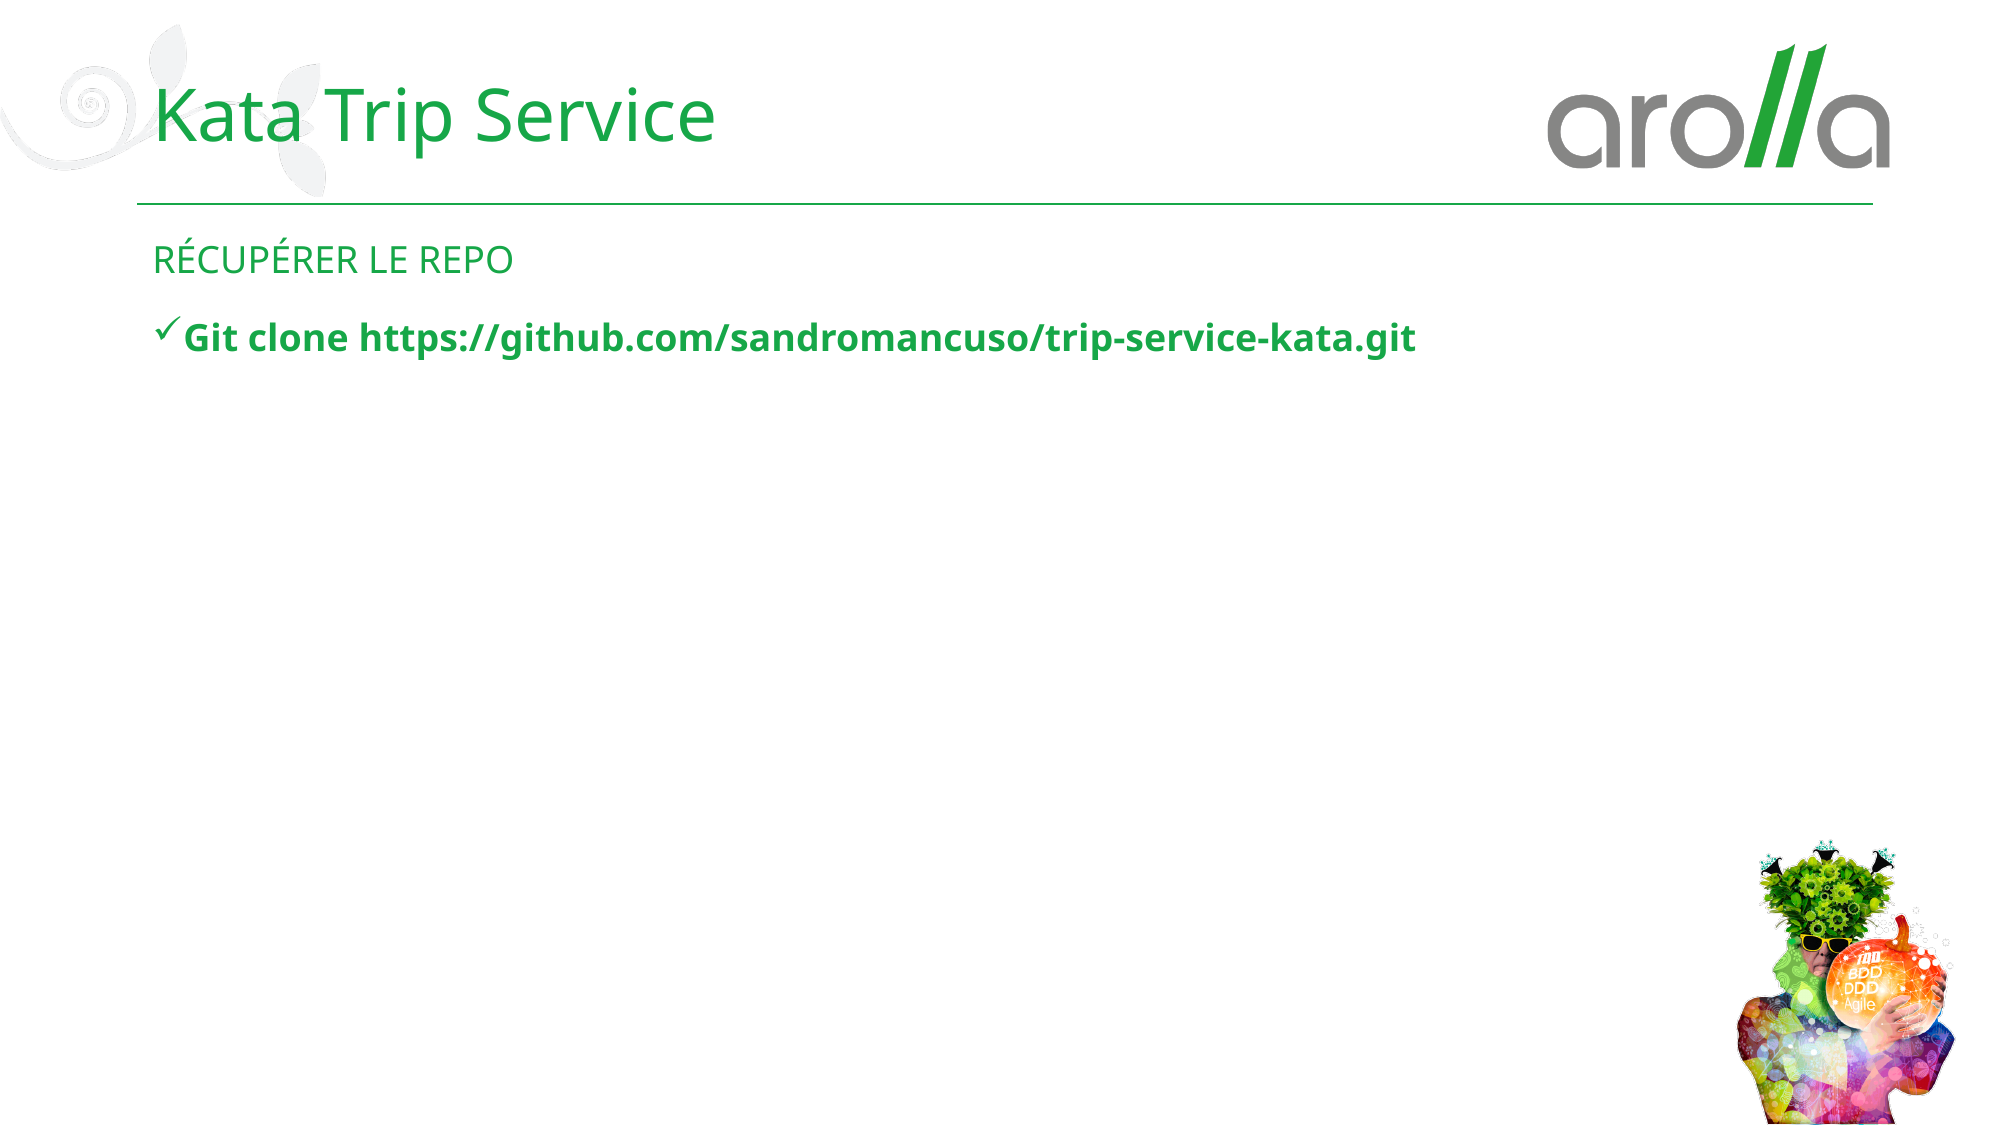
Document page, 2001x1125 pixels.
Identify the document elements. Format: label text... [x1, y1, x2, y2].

picture [1705, 830, 2000, 1125]
list Récupérer le repo Git clone https://github.com/sandromancuso/trip-service-kata.git [137, 233, 1863, 1014]
title Kata Trip Service [137, 45, 1565, 190]
picture [1536, 32, 1901, 180]
